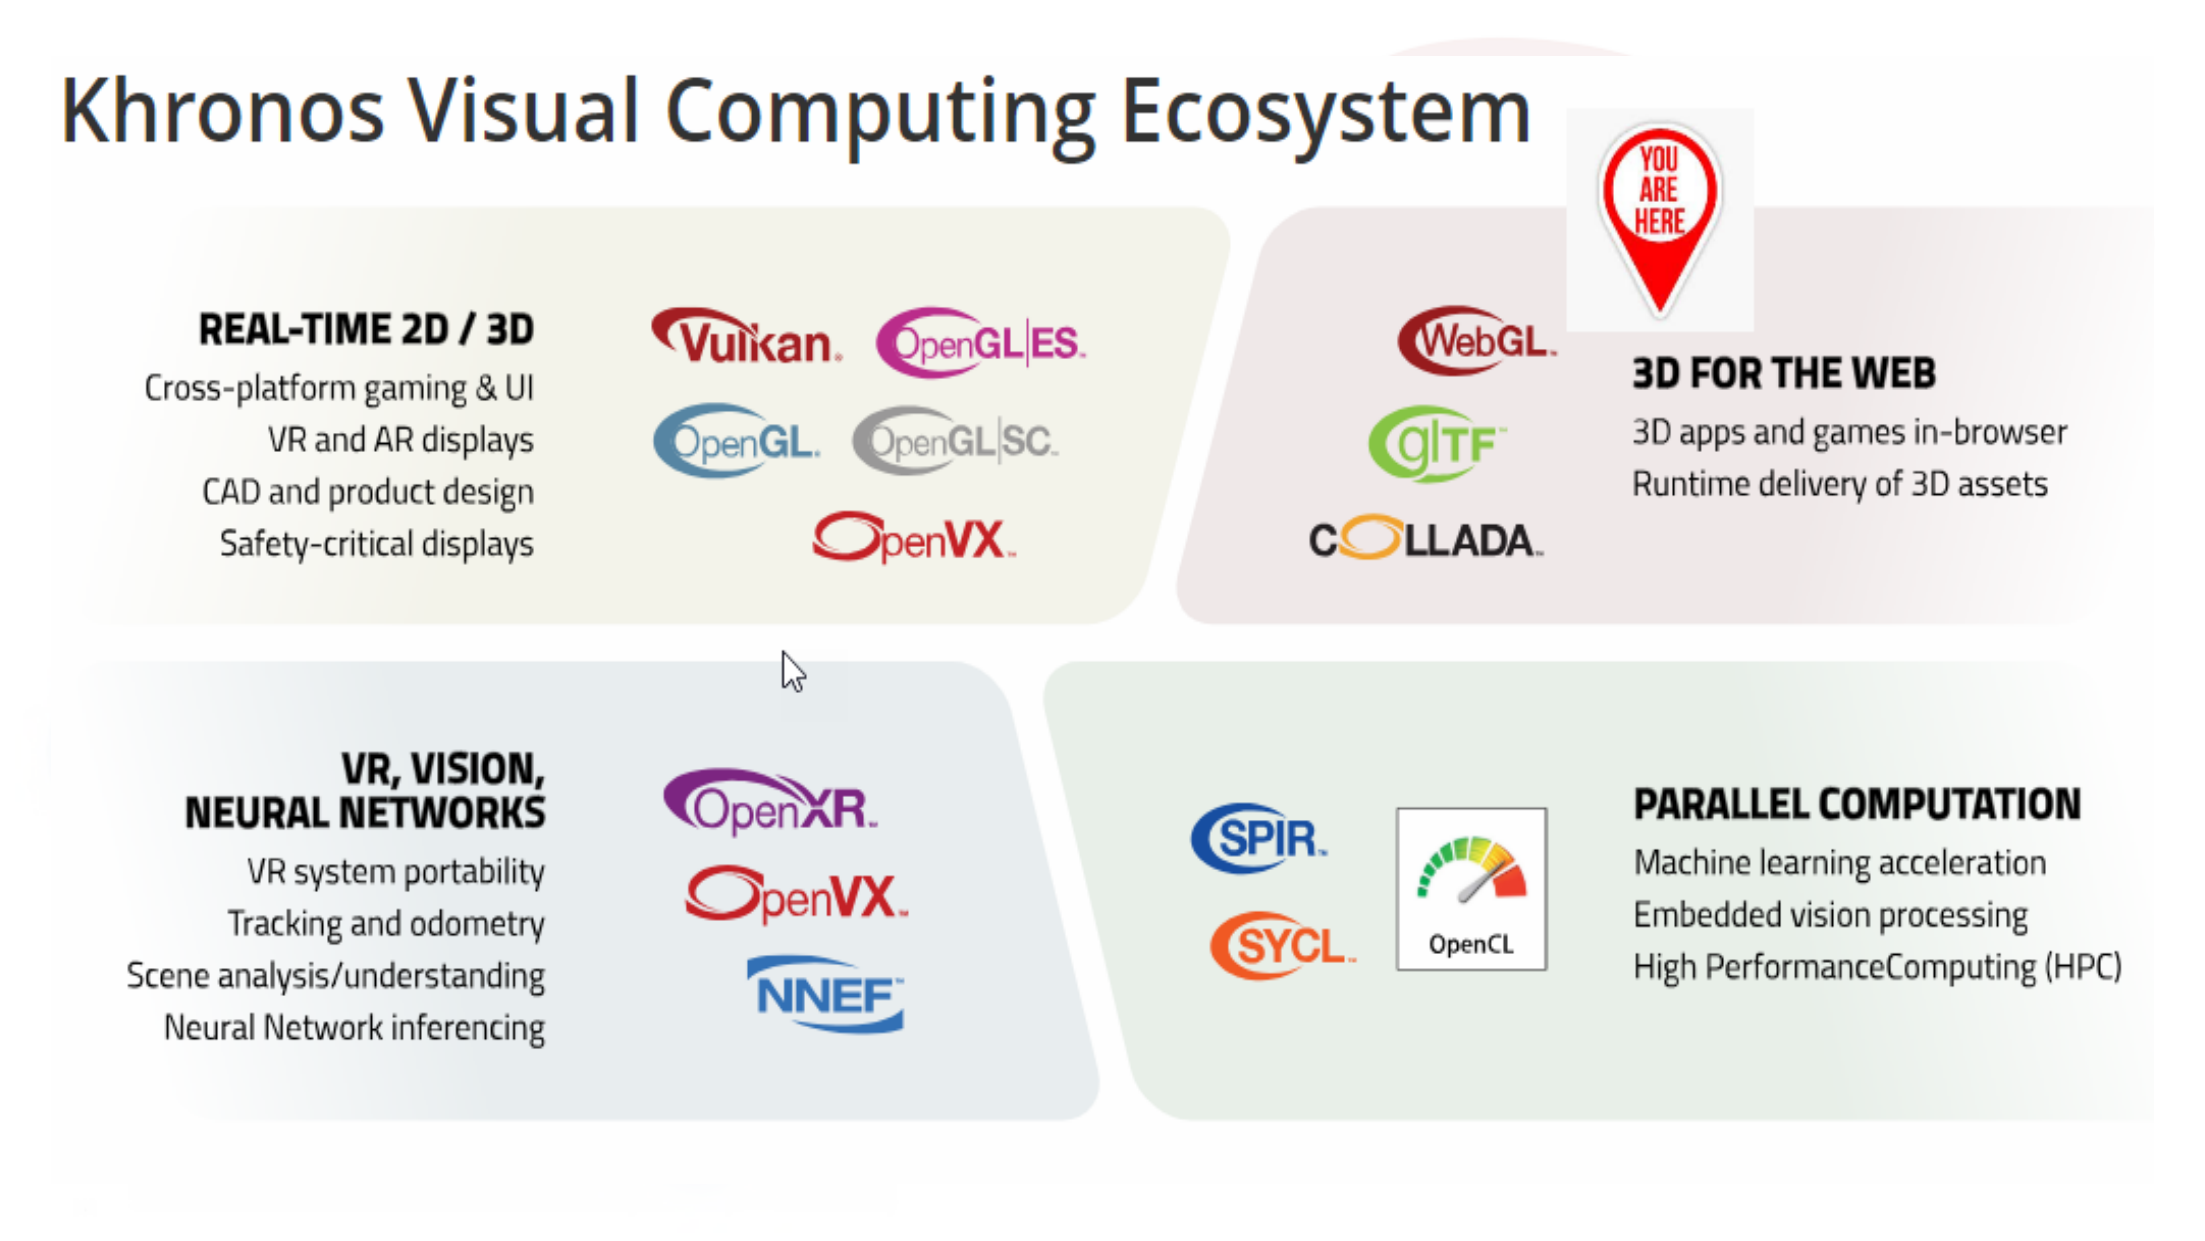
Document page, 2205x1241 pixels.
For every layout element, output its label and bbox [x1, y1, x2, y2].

picture [51, 56, 2154, 1184]
